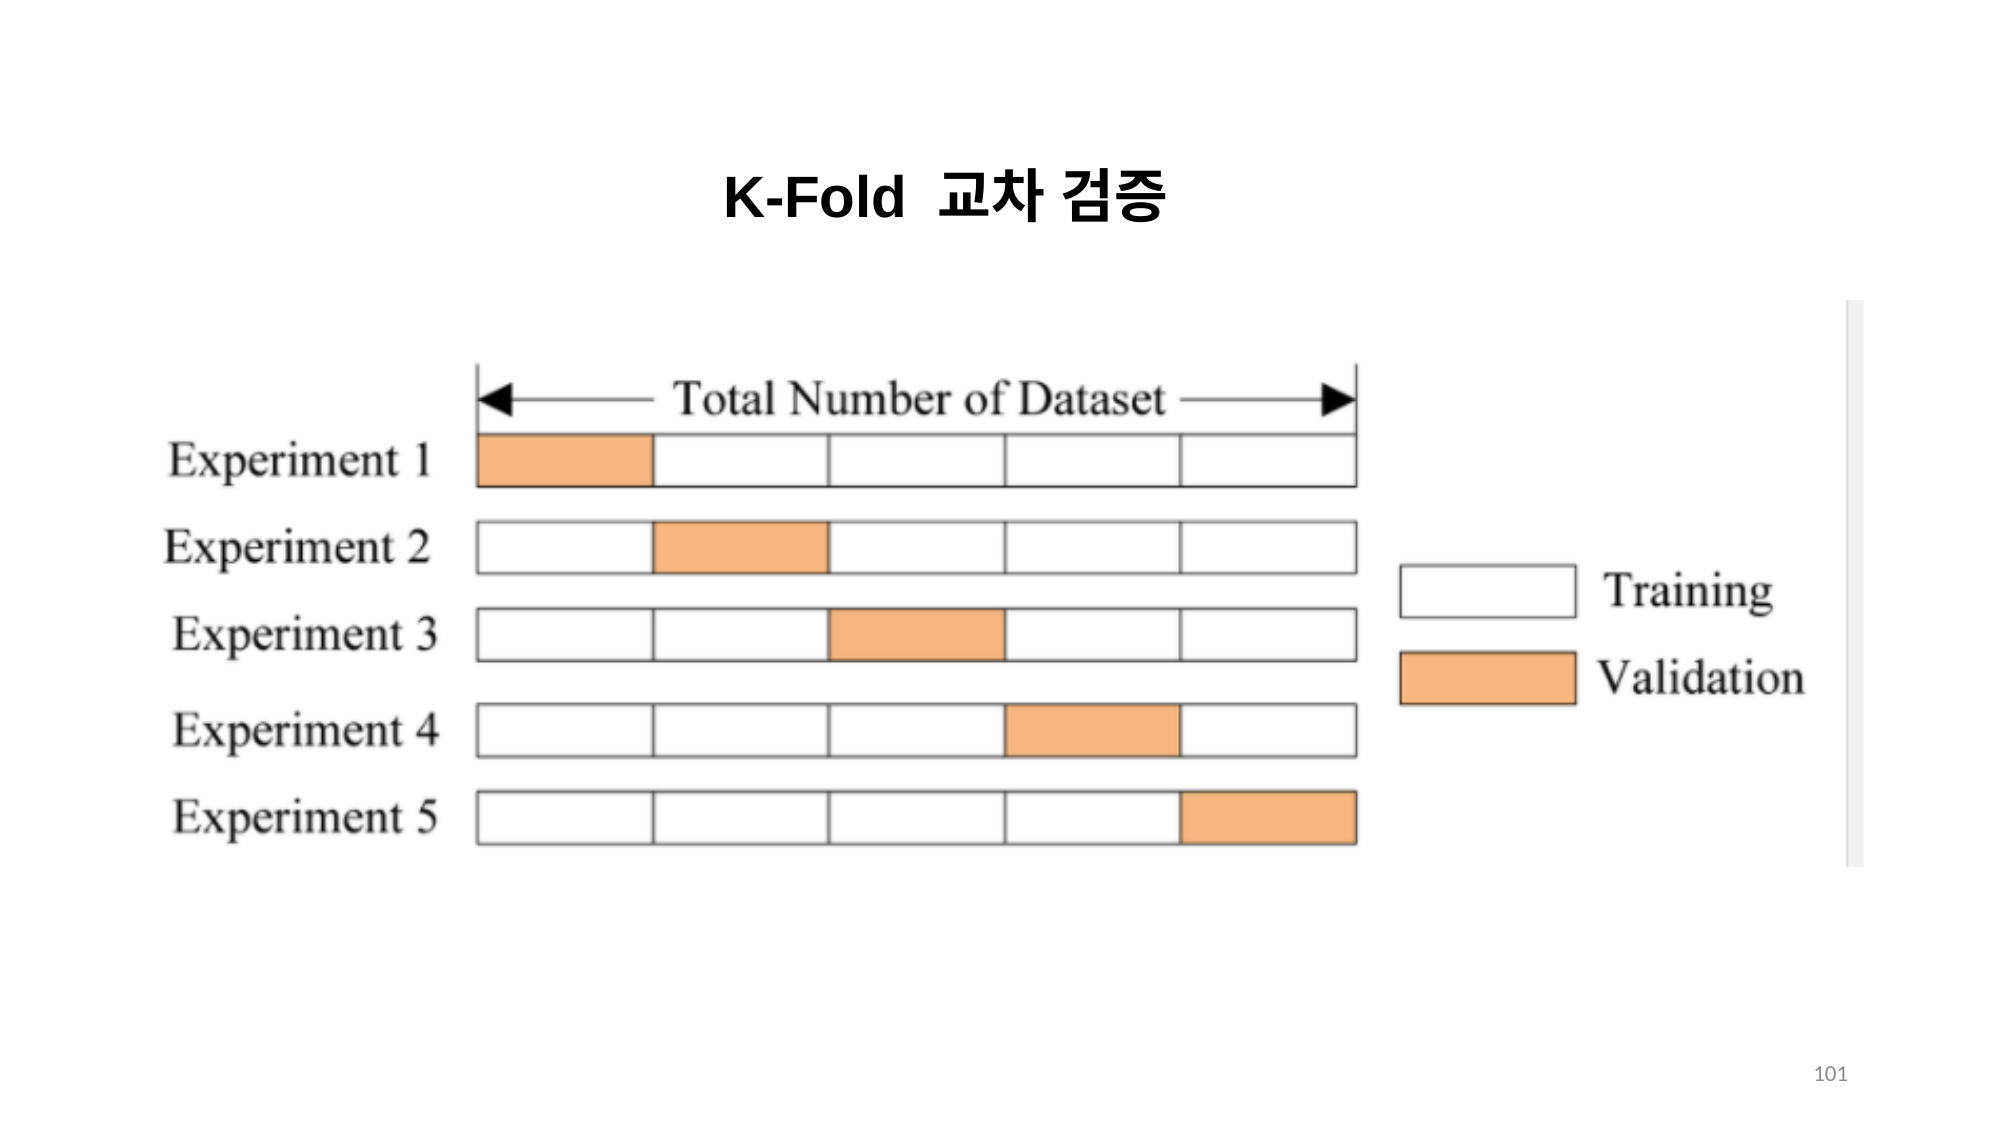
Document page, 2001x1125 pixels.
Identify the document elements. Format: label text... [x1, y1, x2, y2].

picture [137, 299, 1864, 867]
text_box K-Fold 교차 검증 [708, 152, 1183, 237]
slide_number 100 [1413, 1042, 1864, 1103]
